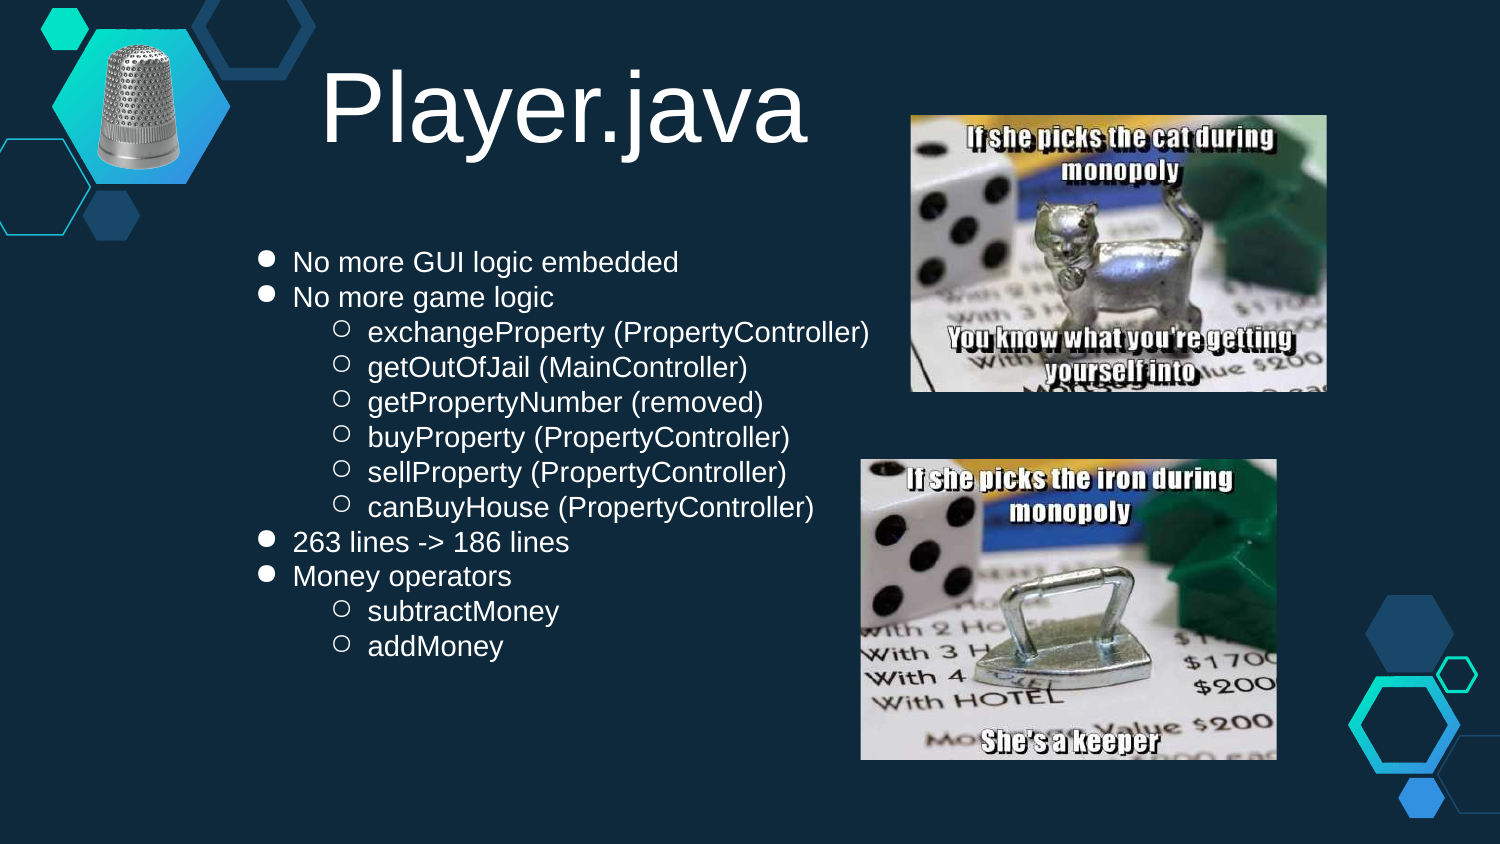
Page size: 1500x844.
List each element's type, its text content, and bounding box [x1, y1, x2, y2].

text_box Player.java [304, 27, 898, 228]
picture [84, 38, 194, 178]
picture [860, 459, 1277, 761]
text_box No more GUI logic embedded No more game logic exchangeProperty (PropertyController) getOutOfJail (MainController) getPropertyNumber (removed) buyProperty (PropertyController) sellProperty (PropertyController) canBuyHouse (PropertyController) 263 lines -> 186 lines Money operators subtractMoney addMoney [202, 228, 1298, 770]
picture [910, 114, 1327, 392]
